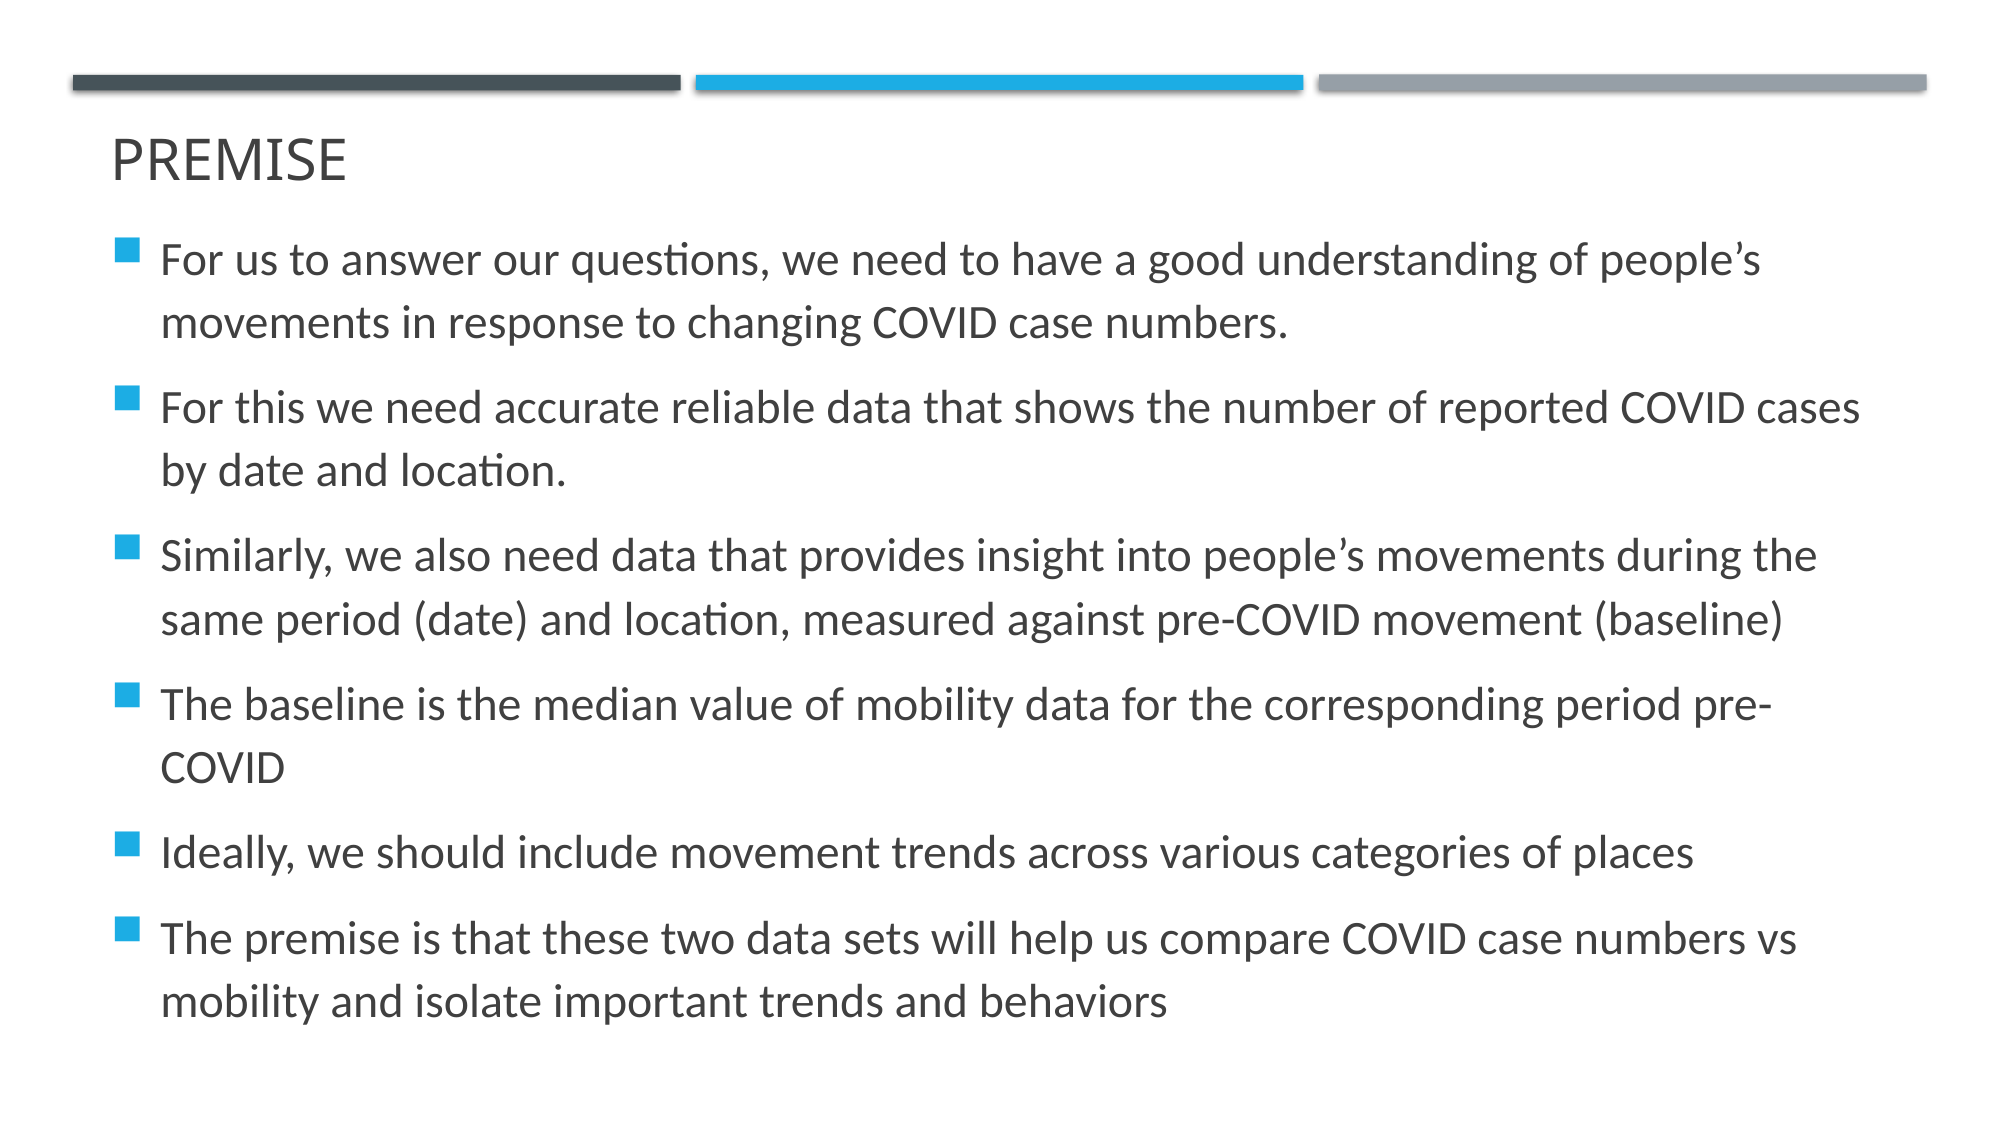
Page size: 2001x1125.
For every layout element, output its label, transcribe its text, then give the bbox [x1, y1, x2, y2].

list For us to answer our questions, we need to have a good understanding of people’s movements in response to changing COVID case numbers. For this we need accurate reliable data that shows the number of reported COVID cases by date and location. Similarly, we also need data that provides insight into people’s movements during the same period (date) and location, measured against pre-COVID movement (baseline) The baseline is the median value of mobility data for the corresponding period pre-COVID Ideally, we should include movement trends across various categories of places The premise is that these two data sets will help us compare COVID case numbers vs mobility and isolate important trends and behaviors [95, 434, 1905, 814]
title Premise [95, 115, 1905, 200]
